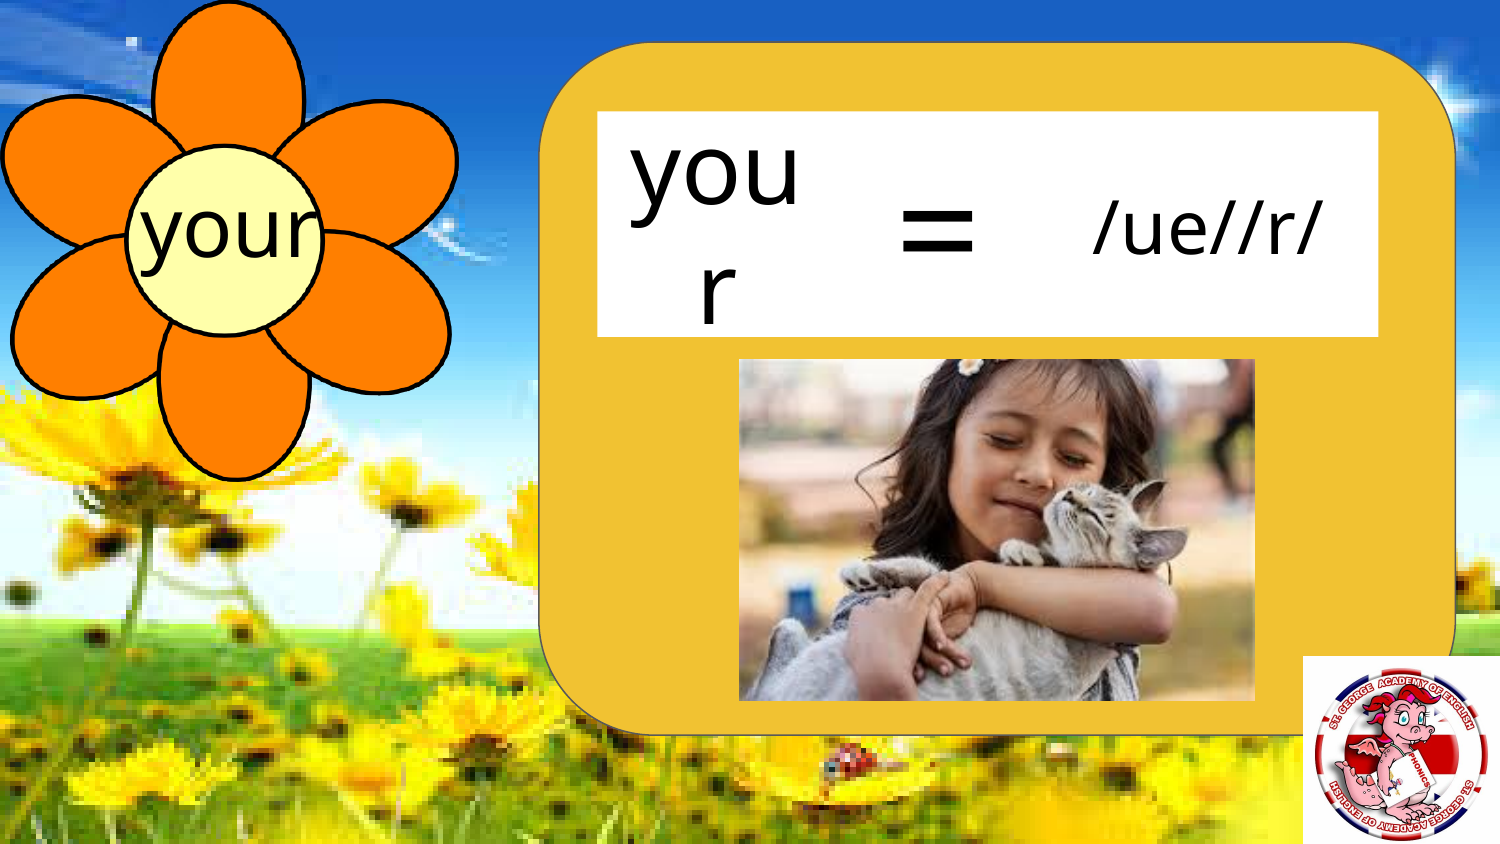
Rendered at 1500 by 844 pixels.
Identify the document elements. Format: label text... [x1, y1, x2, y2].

text_box your [597, 111, 837, 337]
text_box /ue//r/ [1039, 111, 1379, 337]
text_box = [837, 111, 1039, 337]
picture [0, 0, 1500, 844]
text_box [538, 41, 1456, 736]
